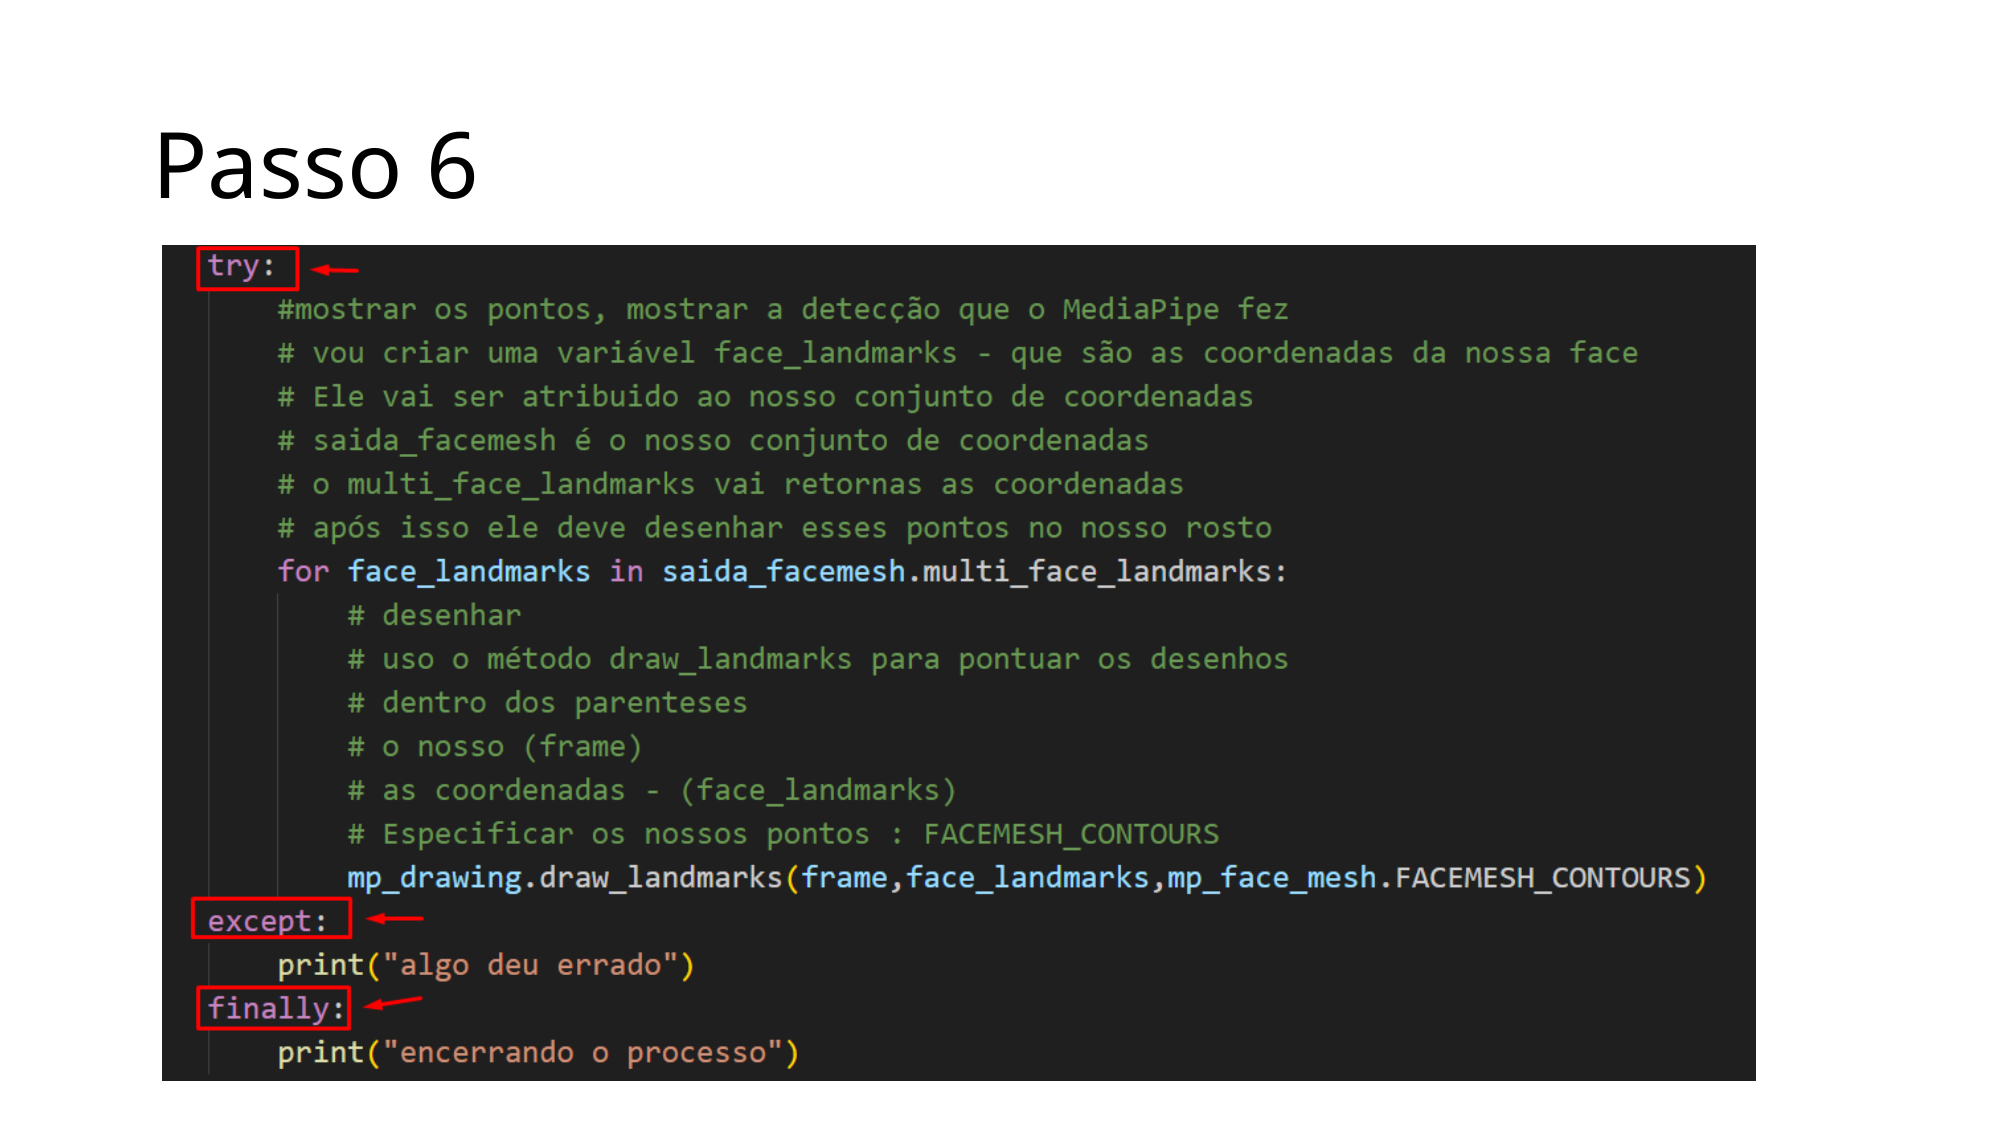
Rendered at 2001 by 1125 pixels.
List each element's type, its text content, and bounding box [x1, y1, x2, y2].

picture [162, 245, 1756, 1081]
title Passo 6 [137, 59, 1863, 278]
